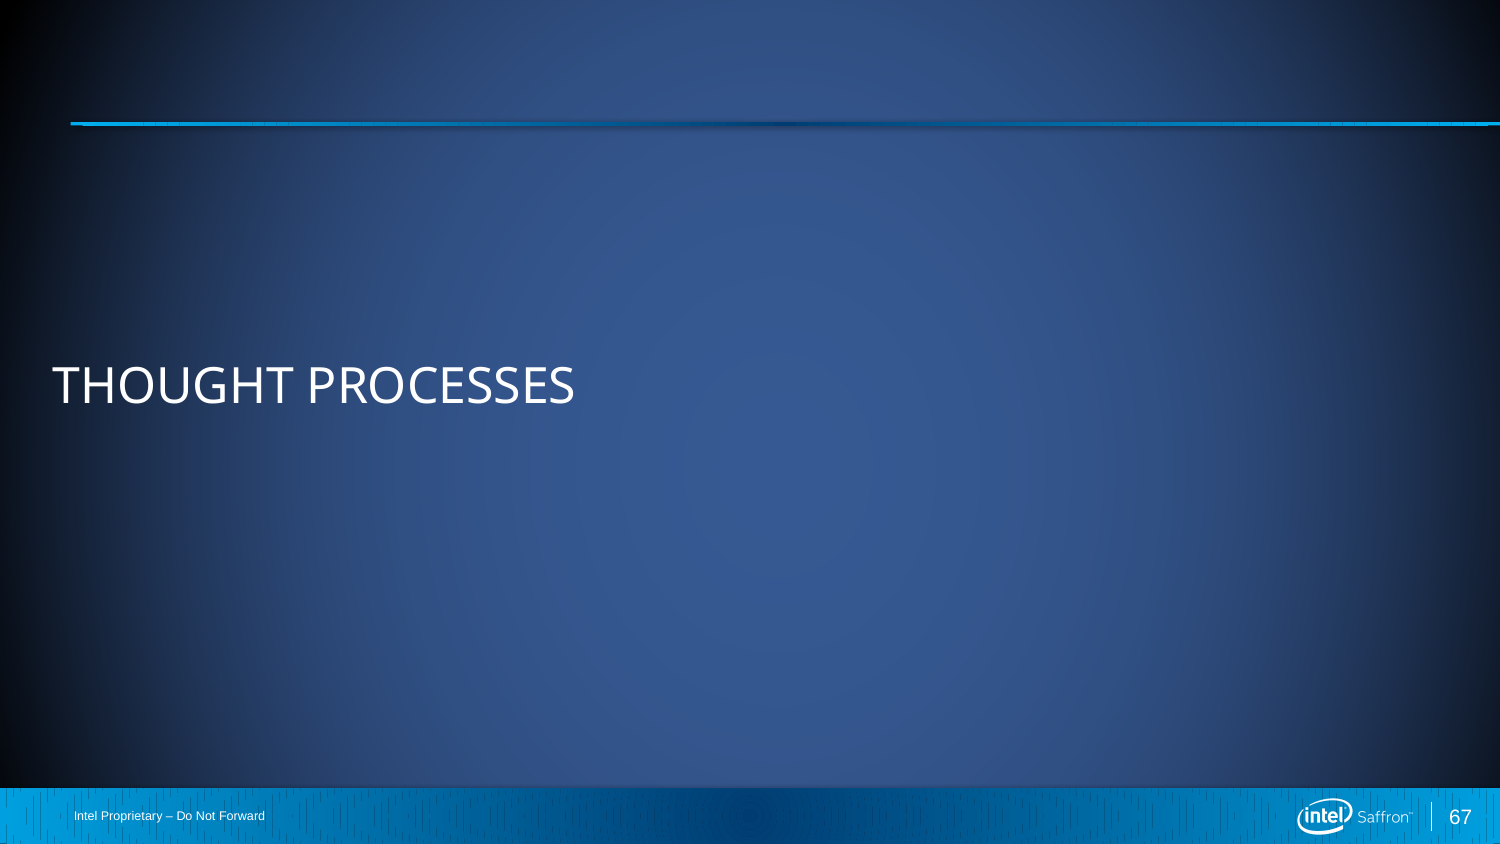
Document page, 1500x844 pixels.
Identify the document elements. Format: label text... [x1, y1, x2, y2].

picture [1328, 812, 1337, 822]
picture [1345, 802, 1352, 821]
picture [0, 0, 1500, 788]
title THOUGHT PROCESSES [37, 333, 1450, 435]
picture [1299, 824, 1343, 834]
picture [1311, 812, 1319, 822]
